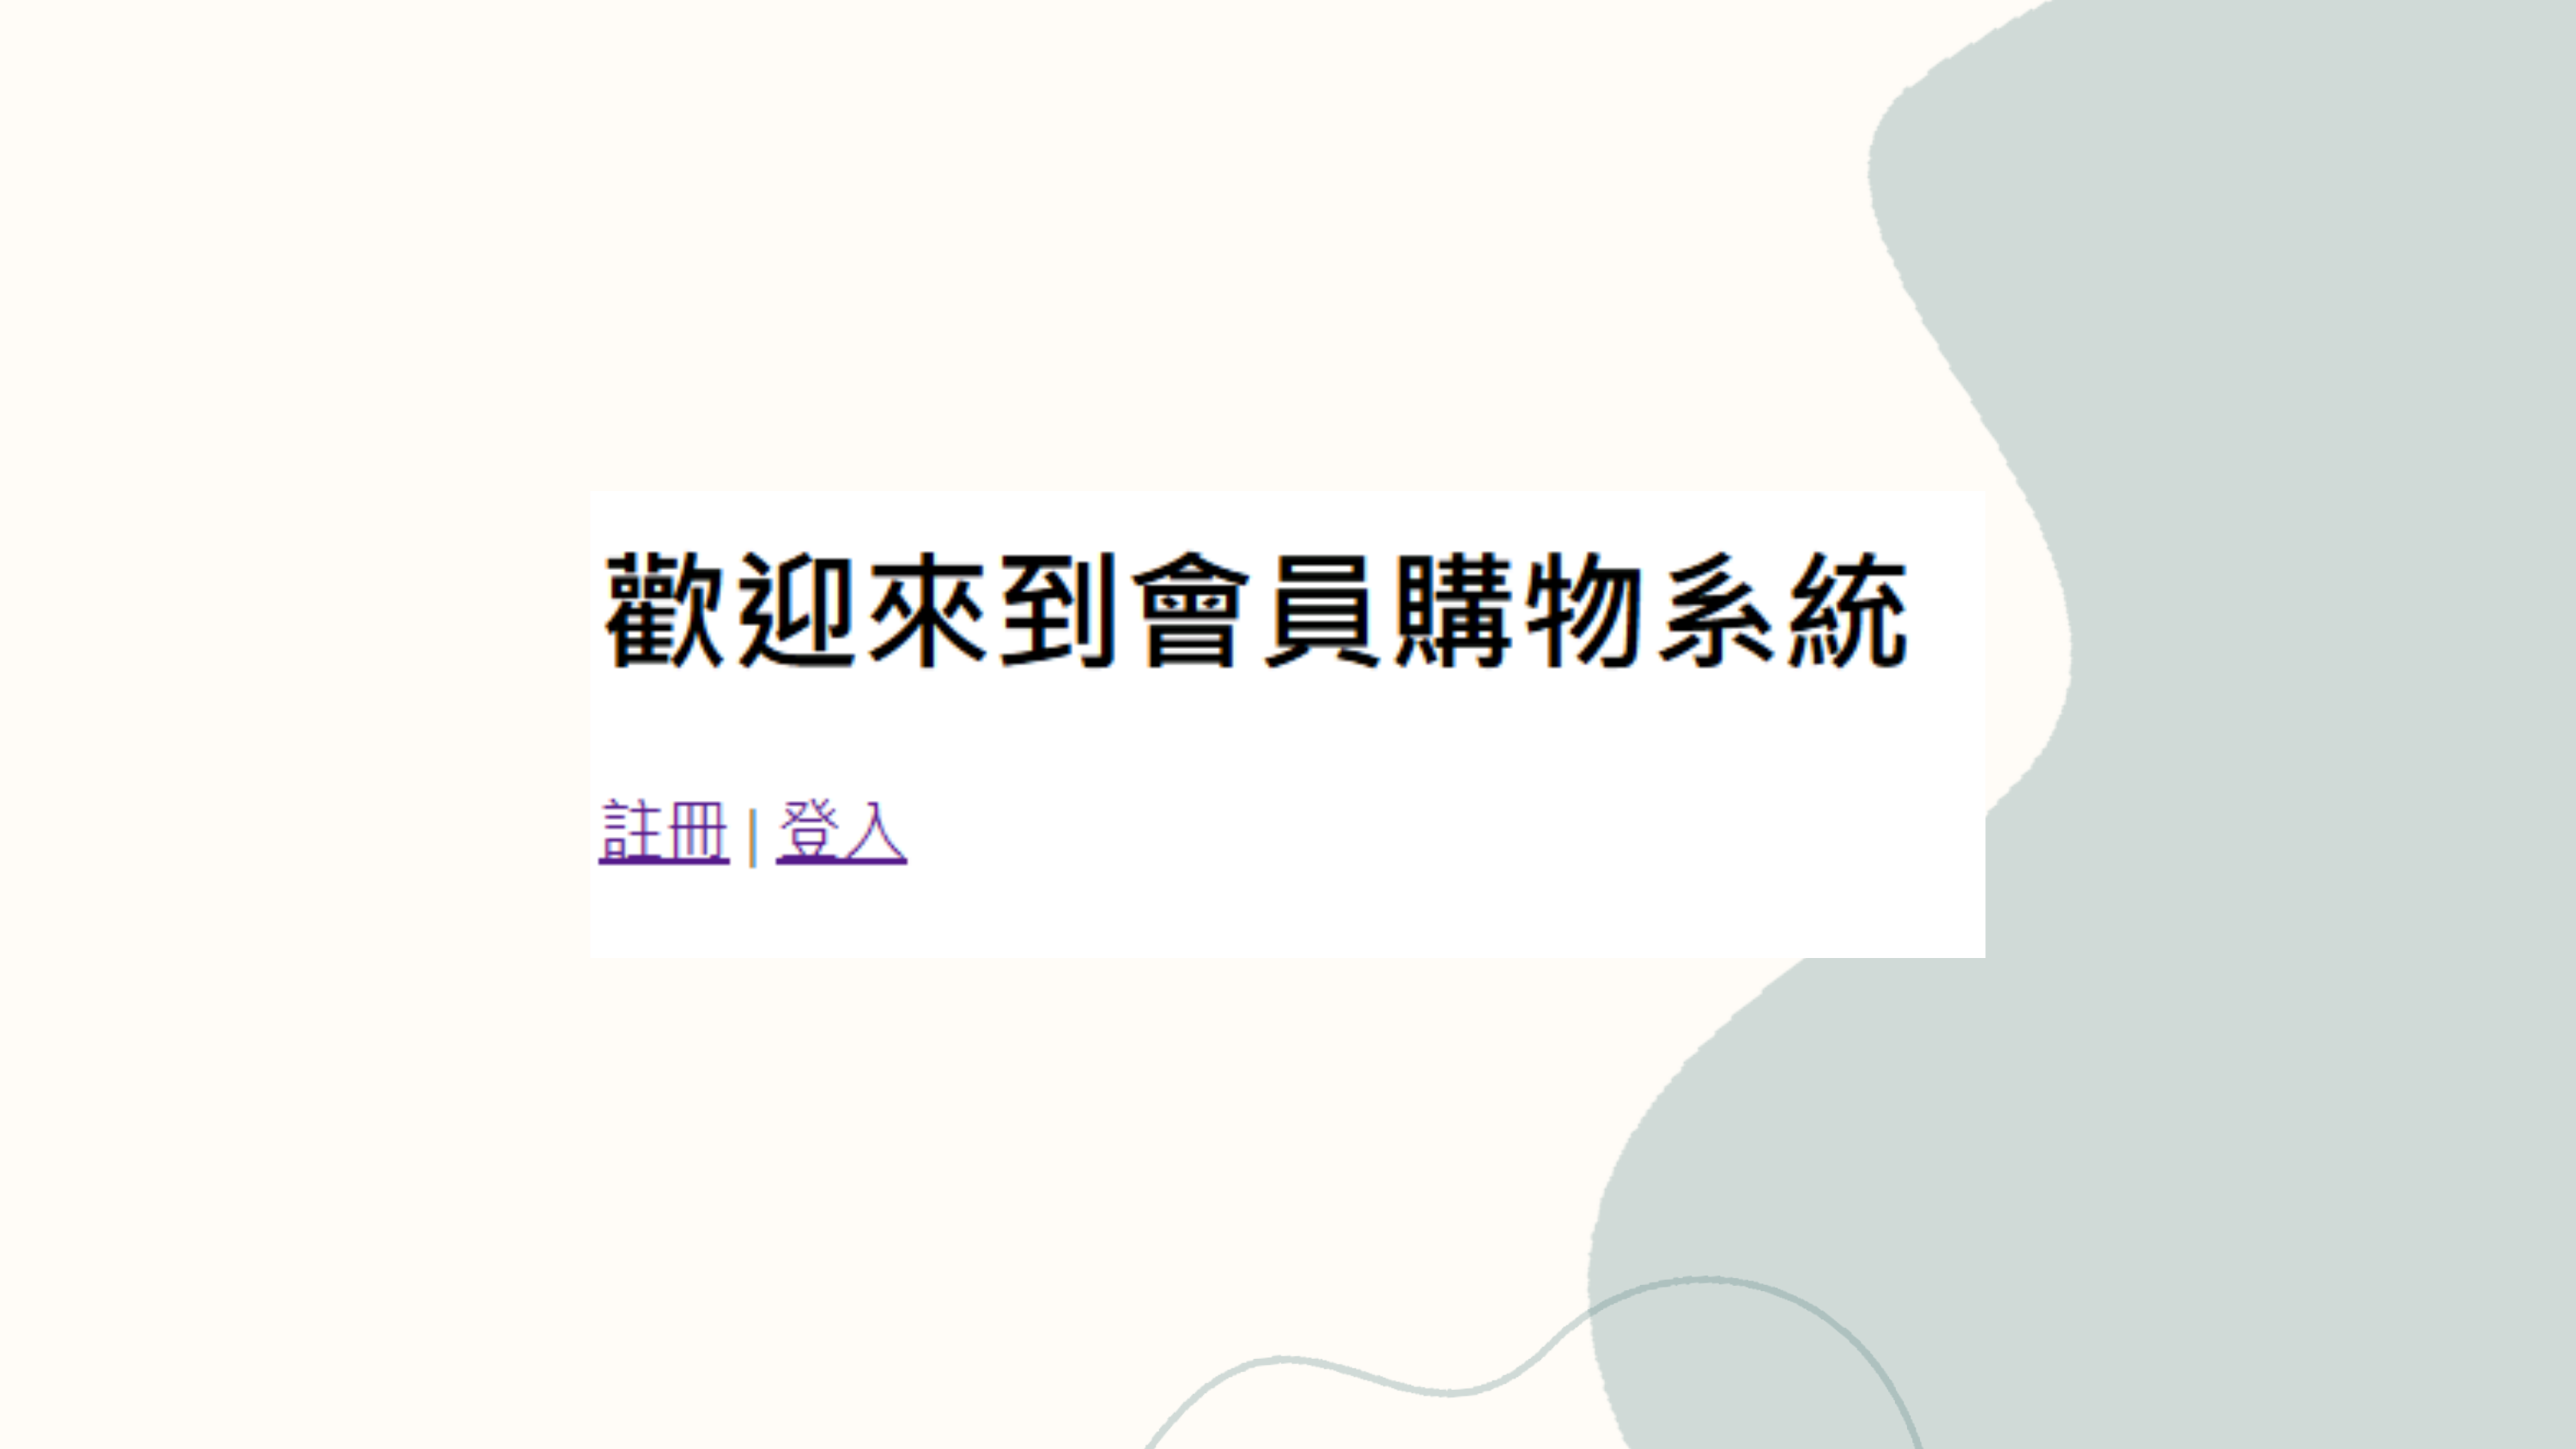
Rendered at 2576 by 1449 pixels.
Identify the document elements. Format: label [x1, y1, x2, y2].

text_box [590, 491, 1411, 958]
picture [1170, 0, 2576, 1449]
